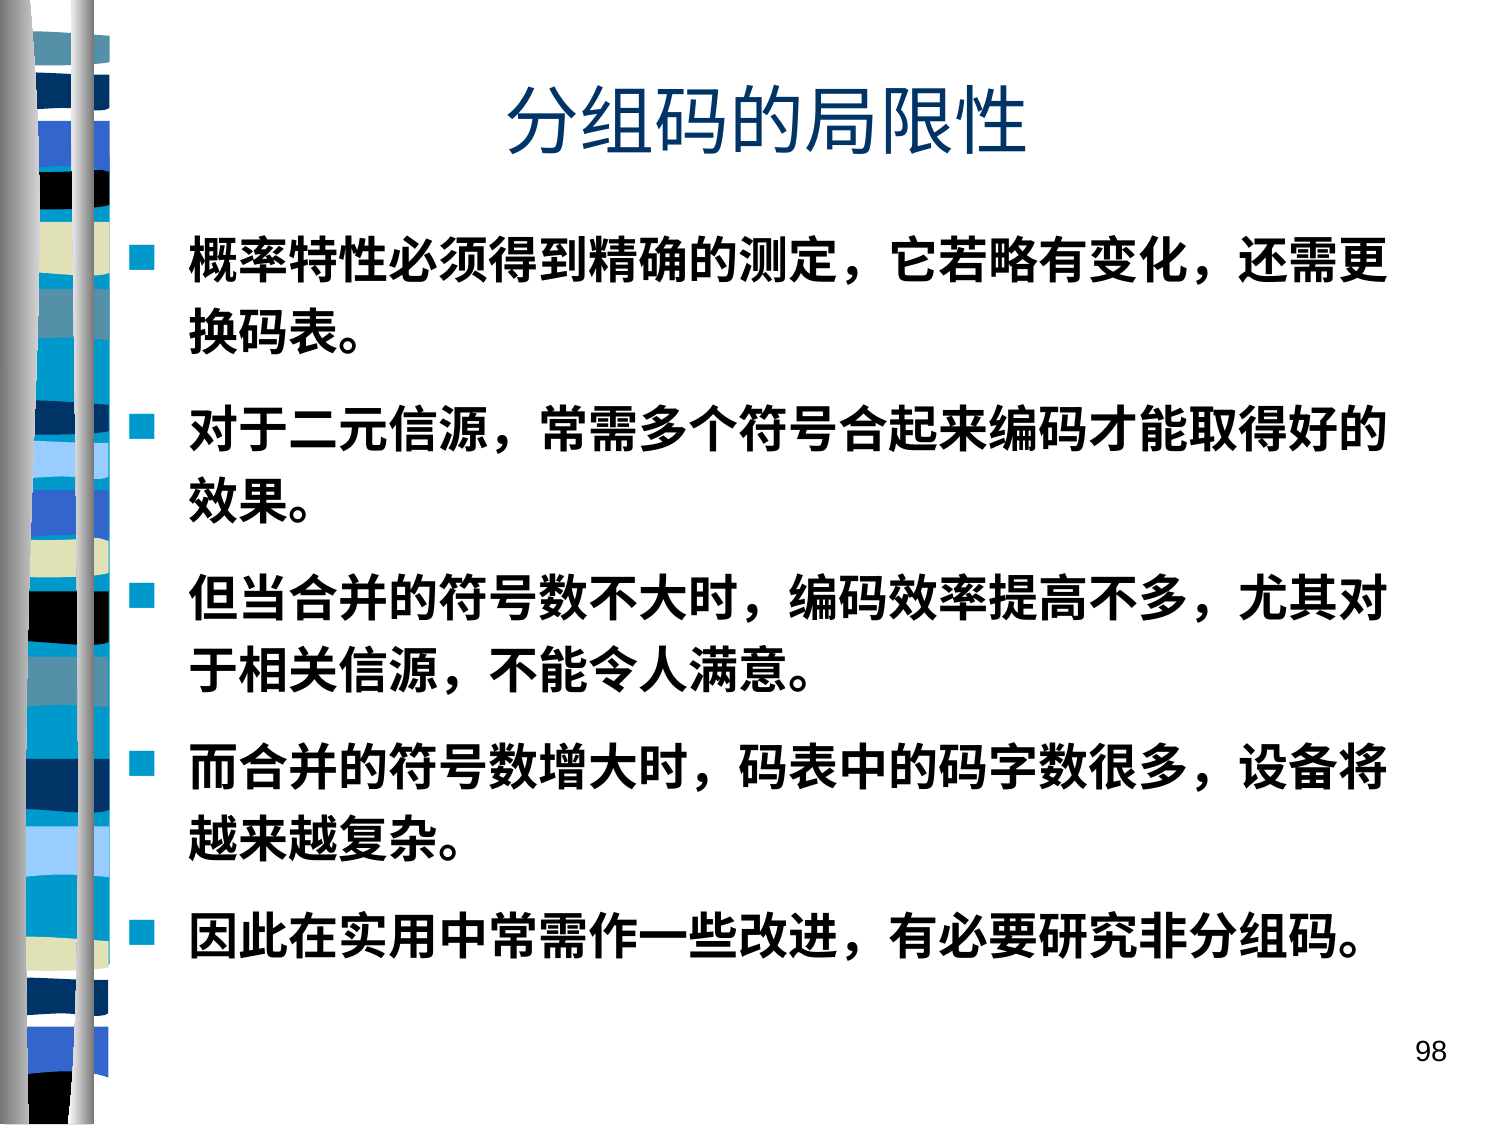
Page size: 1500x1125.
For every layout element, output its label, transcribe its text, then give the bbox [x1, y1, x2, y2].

slide_number 98 [1149, 1024, 1463, 1101]
list 概率特性必须得到精确的测定，它若略有变化，还需更换码表。 对于二元信源，常需多个符号合起来编码才能取得好的效果。 但当合并的符号数不大时，编码效率提高不多，尤其对于相关信源，不能令人满意。 而合并的符号数增大时，码表中的码字数很多，设备将越来越复杂。 因此在实用中常需作一些改进，有必要研究非分组码。 [117, 209, 1418, 1100]
title 分组码的局限性 [130, 54, 1406, 182]
